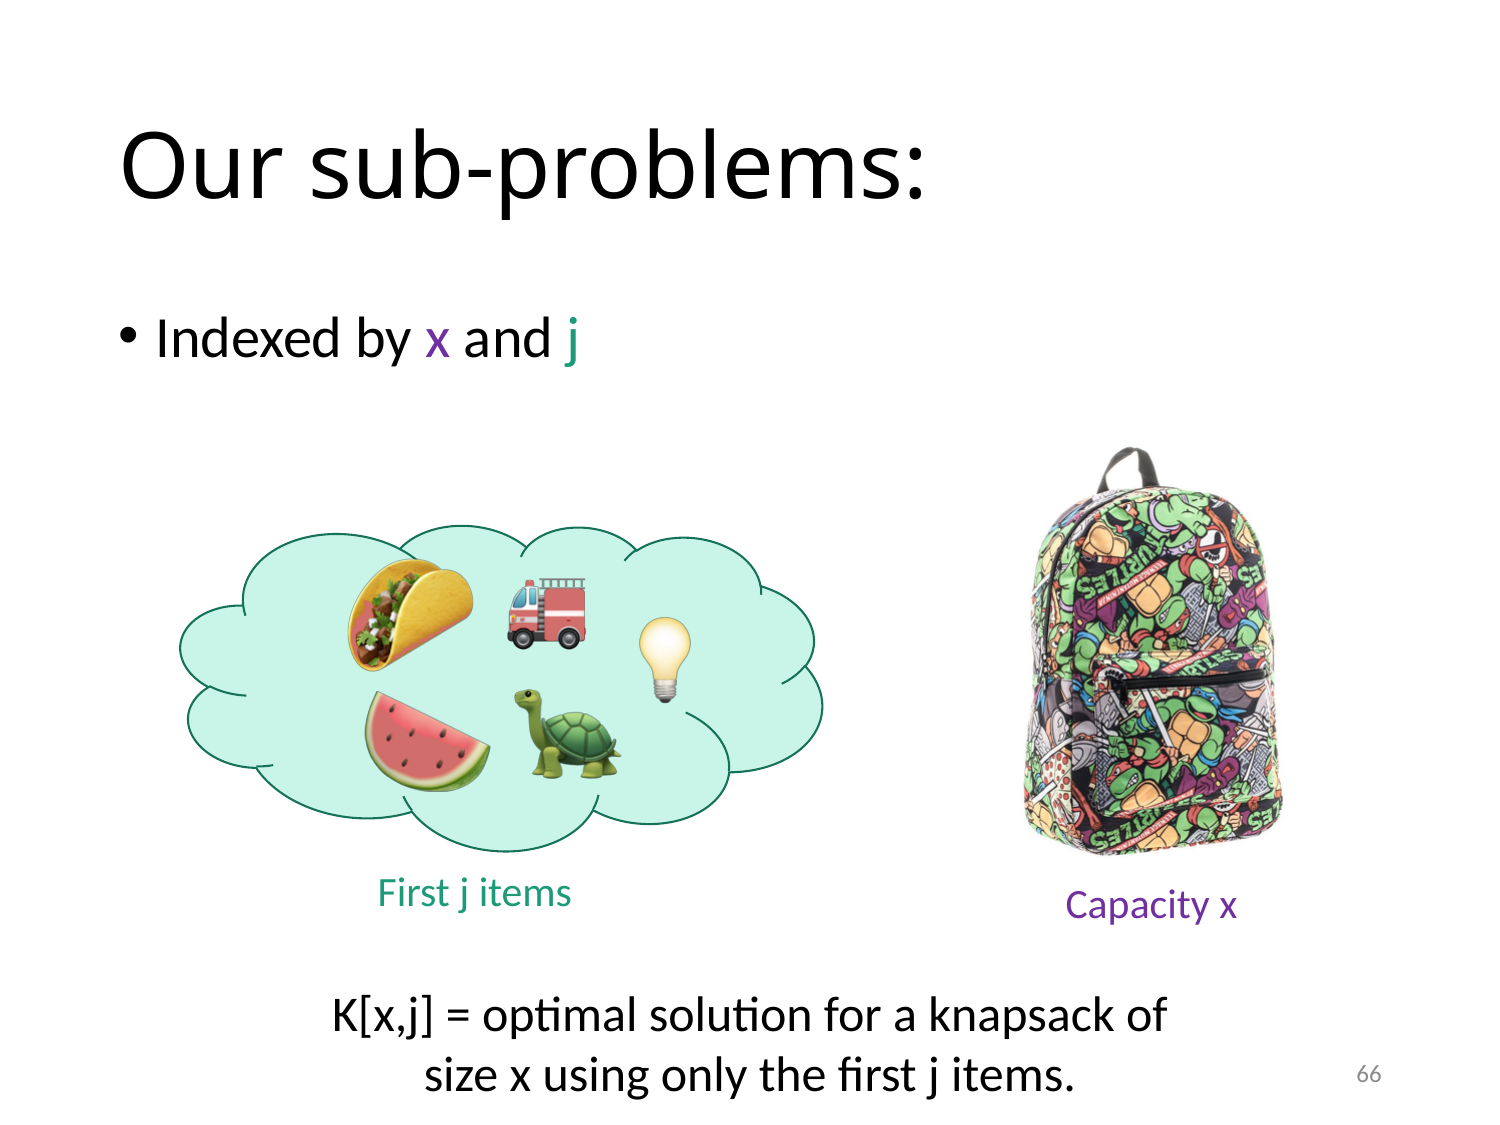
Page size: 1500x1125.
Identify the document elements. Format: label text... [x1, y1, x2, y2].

picture [512, 615, 710, 779]
list Indexed by x and j [103, 299, 1397, 1014]
title Our sub-problems: [103, 59, 1397, 278]
text_box Capacity x [1050, 869, 1500, 934]
picture [347, 550, 493, 800]
text_box K[x,j] = optimal solution for a knapsack of size x using only the first j items. [281, 974, 1218, 1109]
text_box [179, 524, 824, 853]
picture [933, 432, 1372, 871]
slide_number 66 [1059, 1042, 1397, 1103]
picture [507, 572, 587, 652]
text_box First j items [363, 857, 639, 923]
